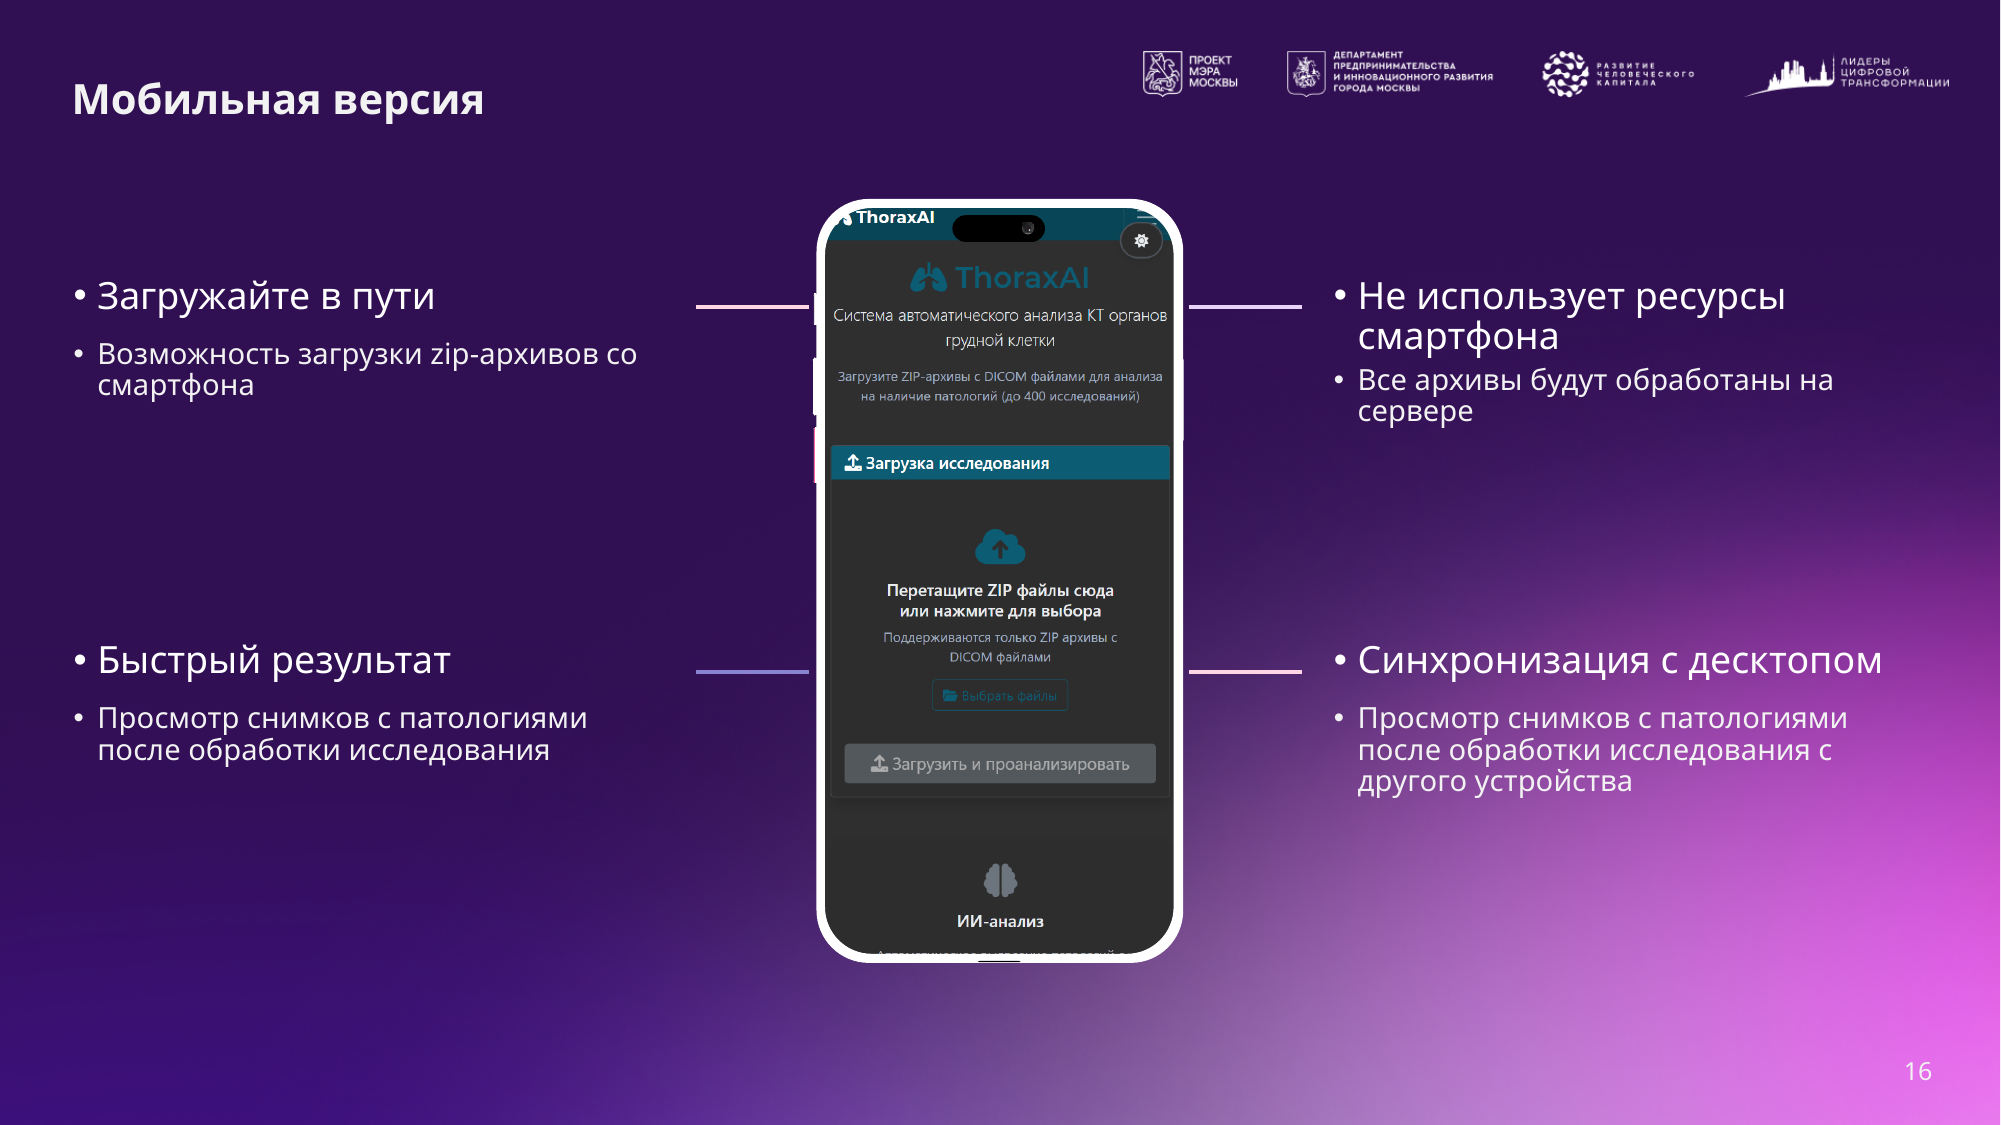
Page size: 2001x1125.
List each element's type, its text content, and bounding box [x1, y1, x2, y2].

list Быстрый результат [58, 633, 684, 696]
list Все архивы будут обработаны на сервере [1318, 357, 1945, 570]
list Не использует ресурсы смартфона [1318, 269, 1945, 357]
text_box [812, 198, 1185, 964]
list Синхронизация с десктопом [1318, 633, 1945, 696]
list Загружайте в пути [58, 269, 684, 331]
title Мобильная версия [56, 69, 1675, 131]
list Просмотр снимков с патологиями после обработки исследования [58, 696, 684, 908]
list Возможность загрузки zip-архивов со смартфона [58, 331, 684, 544]
slide_number 16 [1872, 1042, 1964, 1103]
list Просмотр снимков с патологиями после обработки исследования с другого устройства [1318, 696, 1945, 908]
picture [0, 0, 2001, 1125]
